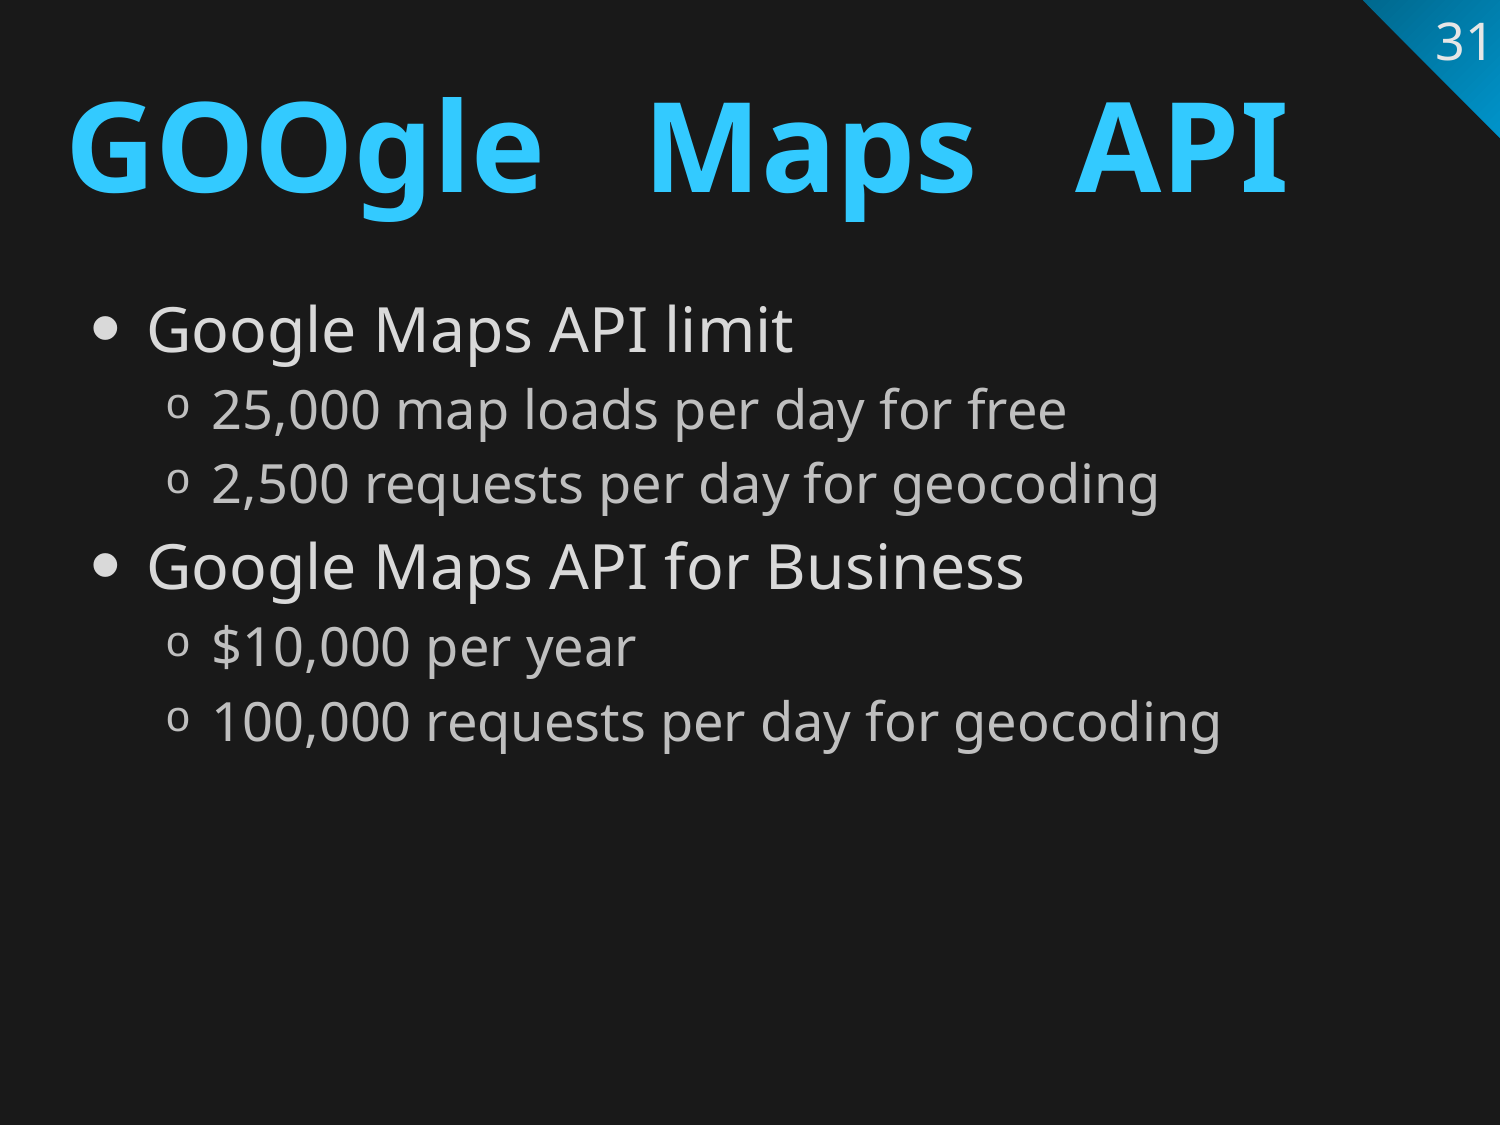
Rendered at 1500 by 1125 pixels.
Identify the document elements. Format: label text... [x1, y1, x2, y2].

list Google Maps API limit 25,000 map loads per day for free 2,500 requests per day for geocoding Google Maps API for Business $10,000 per year 100,000 requests per day for geocoding [75, 275, 1425, 1078]
slide_number 31 [1159, 12, 1500, 75]
title GOOgle Maps API [12, 45, 1425, 233]
